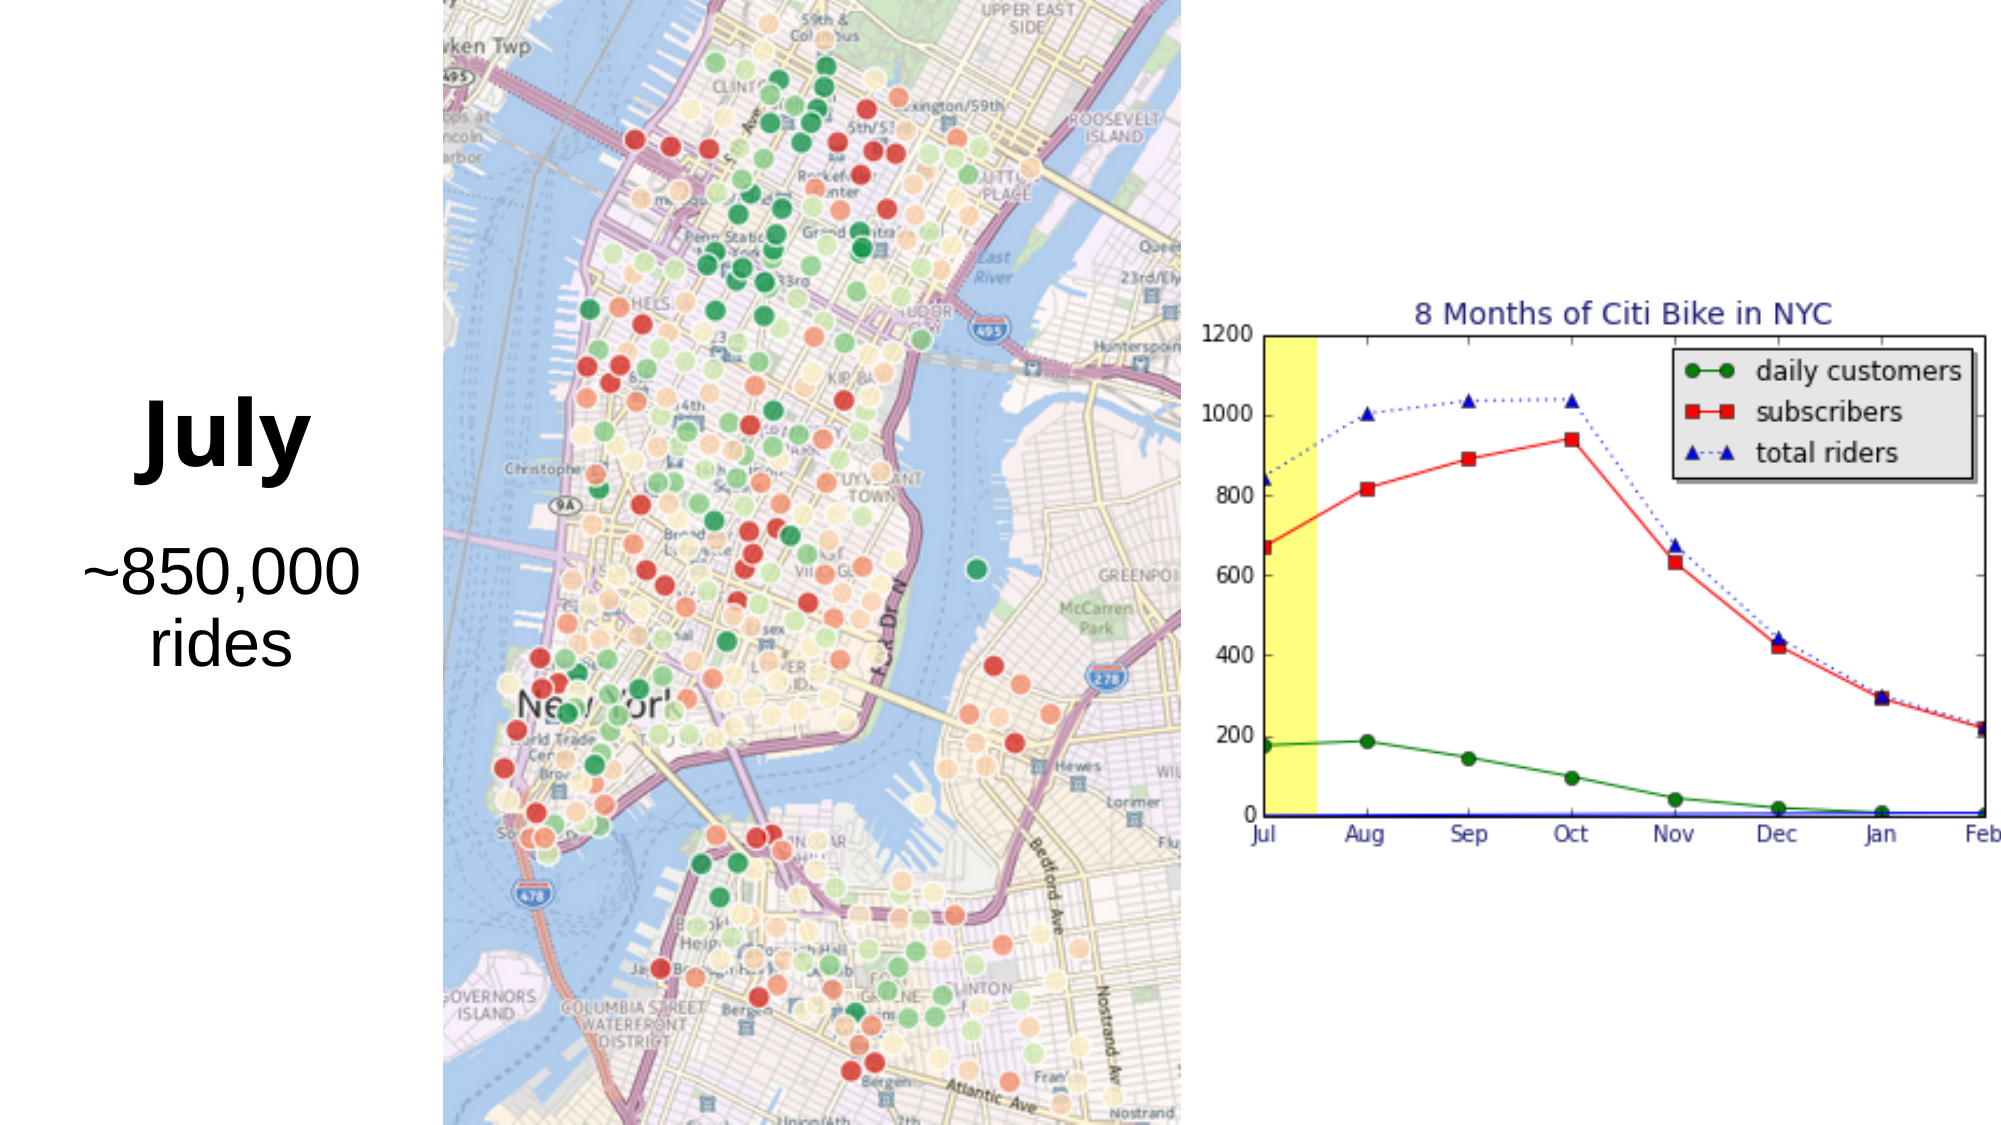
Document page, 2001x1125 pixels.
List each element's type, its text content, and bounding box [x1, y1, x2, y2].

picture [443, 0, 1181, 1125]
text_box ~850,000 rides [0, 484, 443, 733]
picture [1195, 271, 2001, 877]
title July [42, 312, 412, 484]
